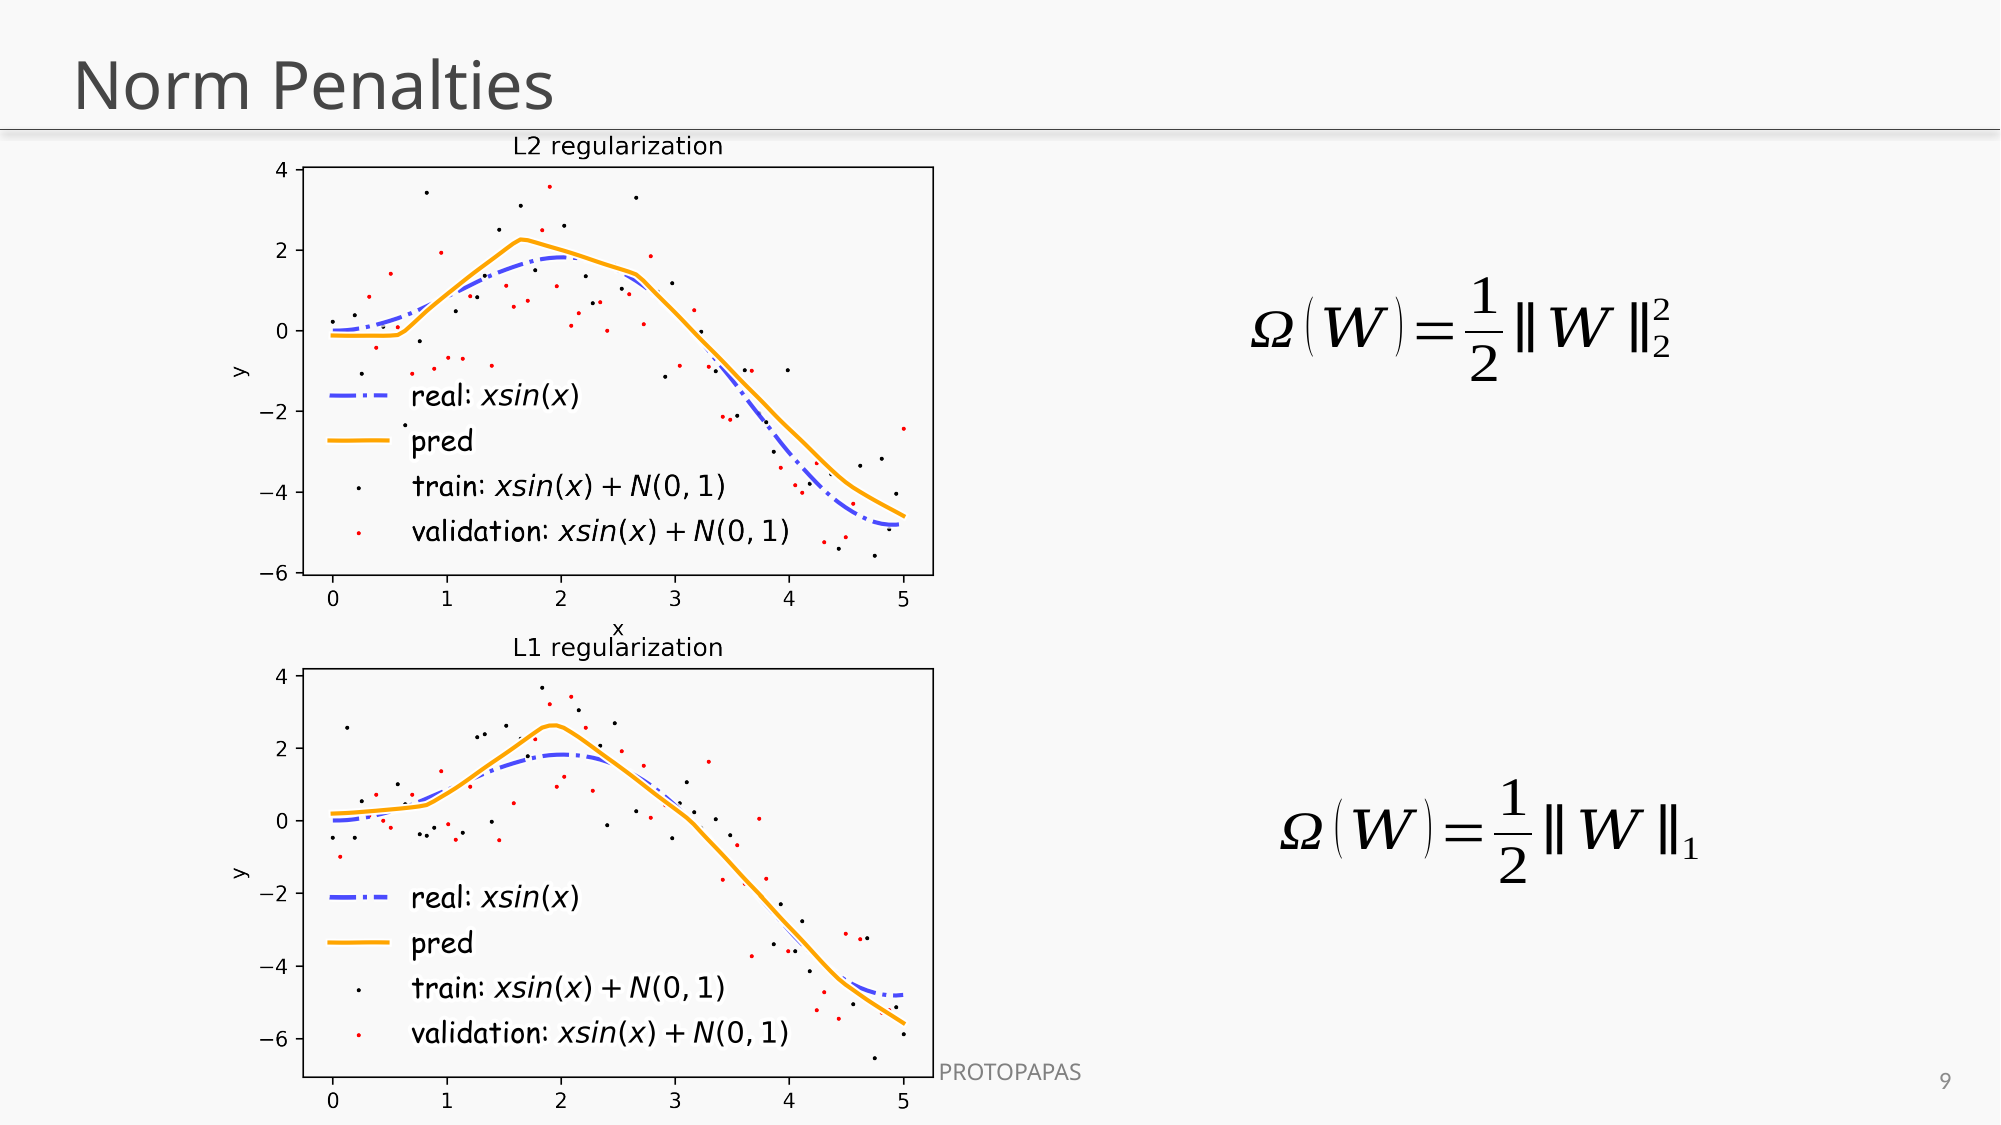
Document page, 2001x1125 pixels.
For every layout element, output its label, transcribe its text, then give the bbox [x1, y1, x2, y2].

title Norm Penalties [57, 35, 1943, 162]
slide_number 9 [1500, 1050, 1967, 1110]
picture [158, 94, 1060, 1125]
